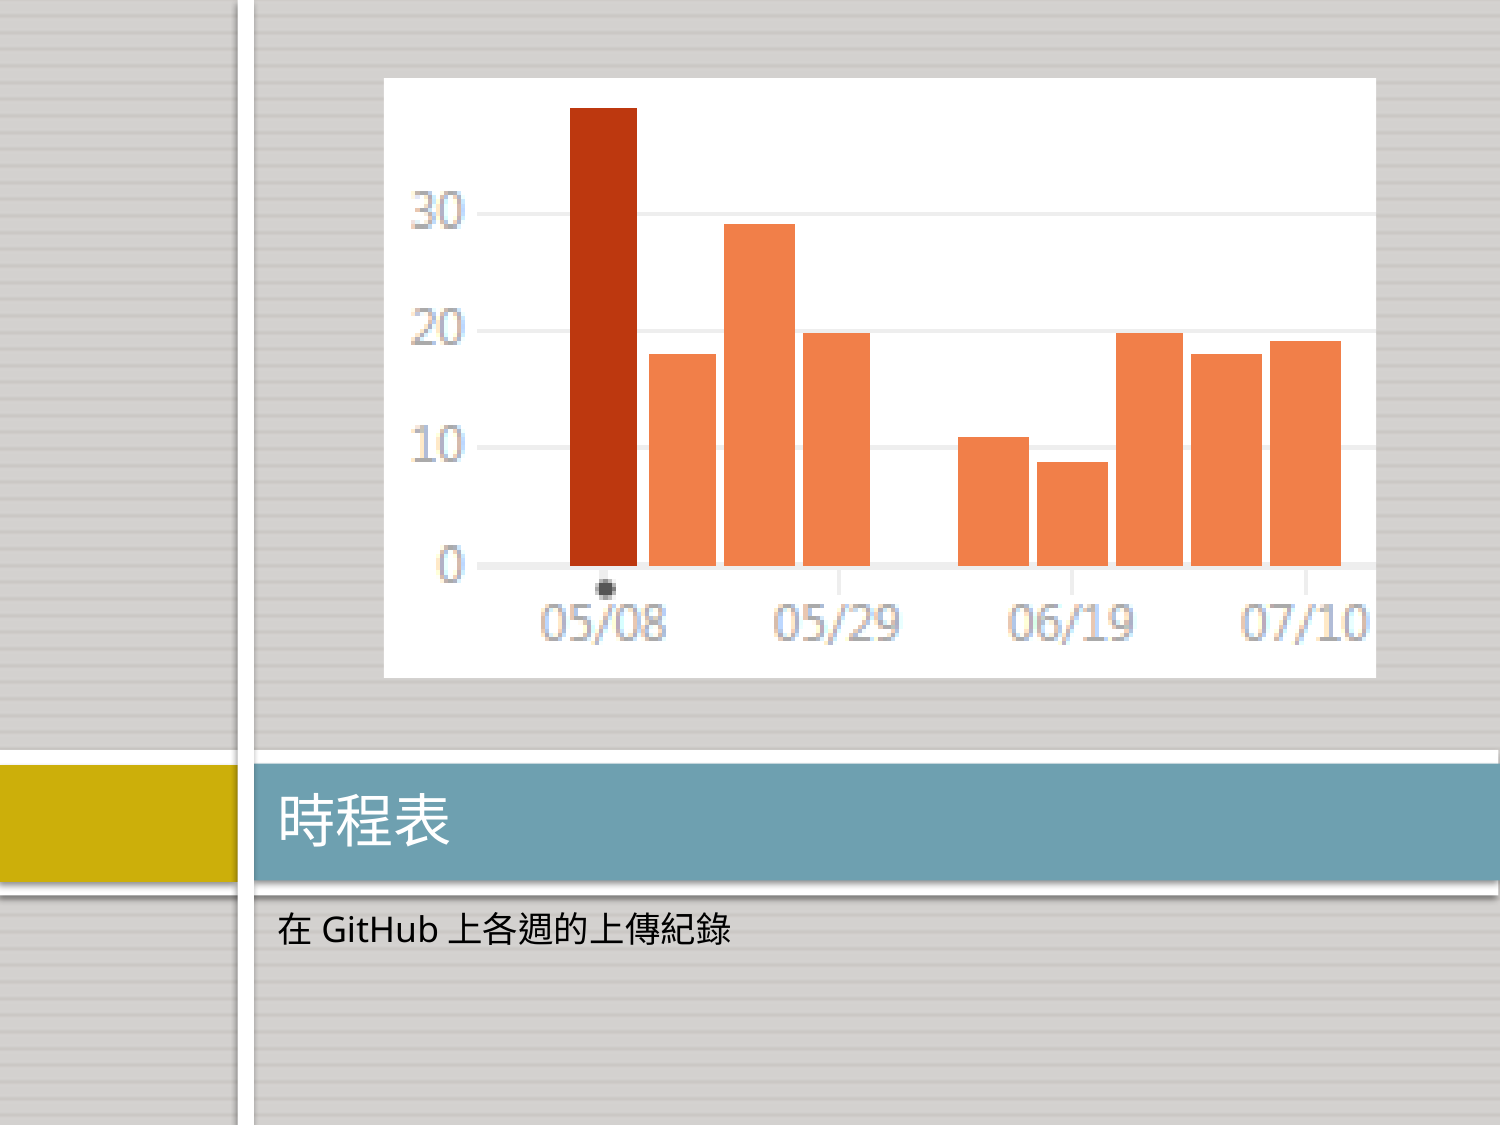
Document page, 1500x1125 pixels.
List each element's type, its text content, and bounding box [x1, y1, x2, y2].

list 在GitHub上各週的上傳紀錄 [262, 900, 1463, 1013]
picture [383, 77, 1377, 678]
title 時程表 [262, 762, 1463, 875]
